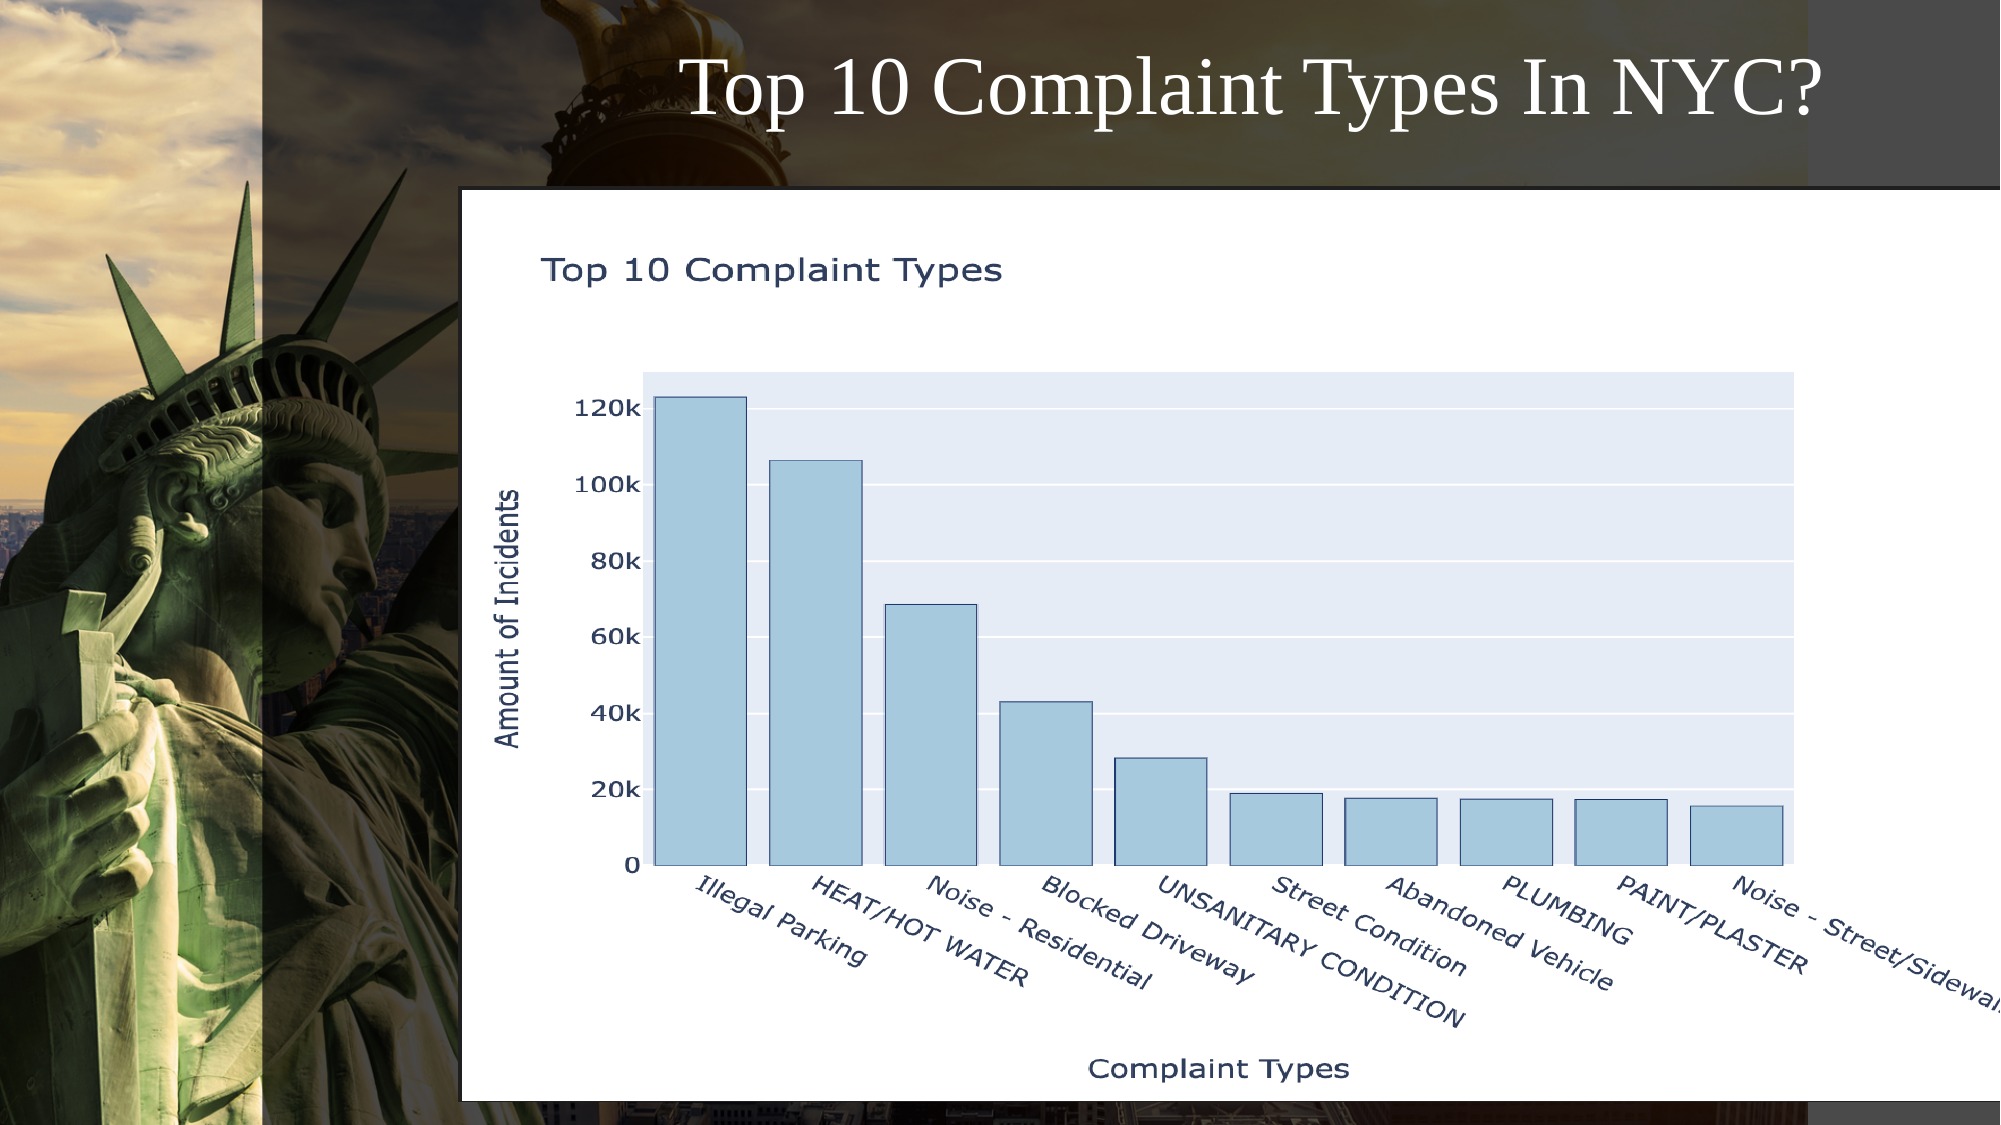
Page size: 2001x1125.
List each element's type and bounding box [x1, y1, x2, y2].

text_box [437, 22, 2000, 1102]
picture [0, 0, 2000, 1125]
